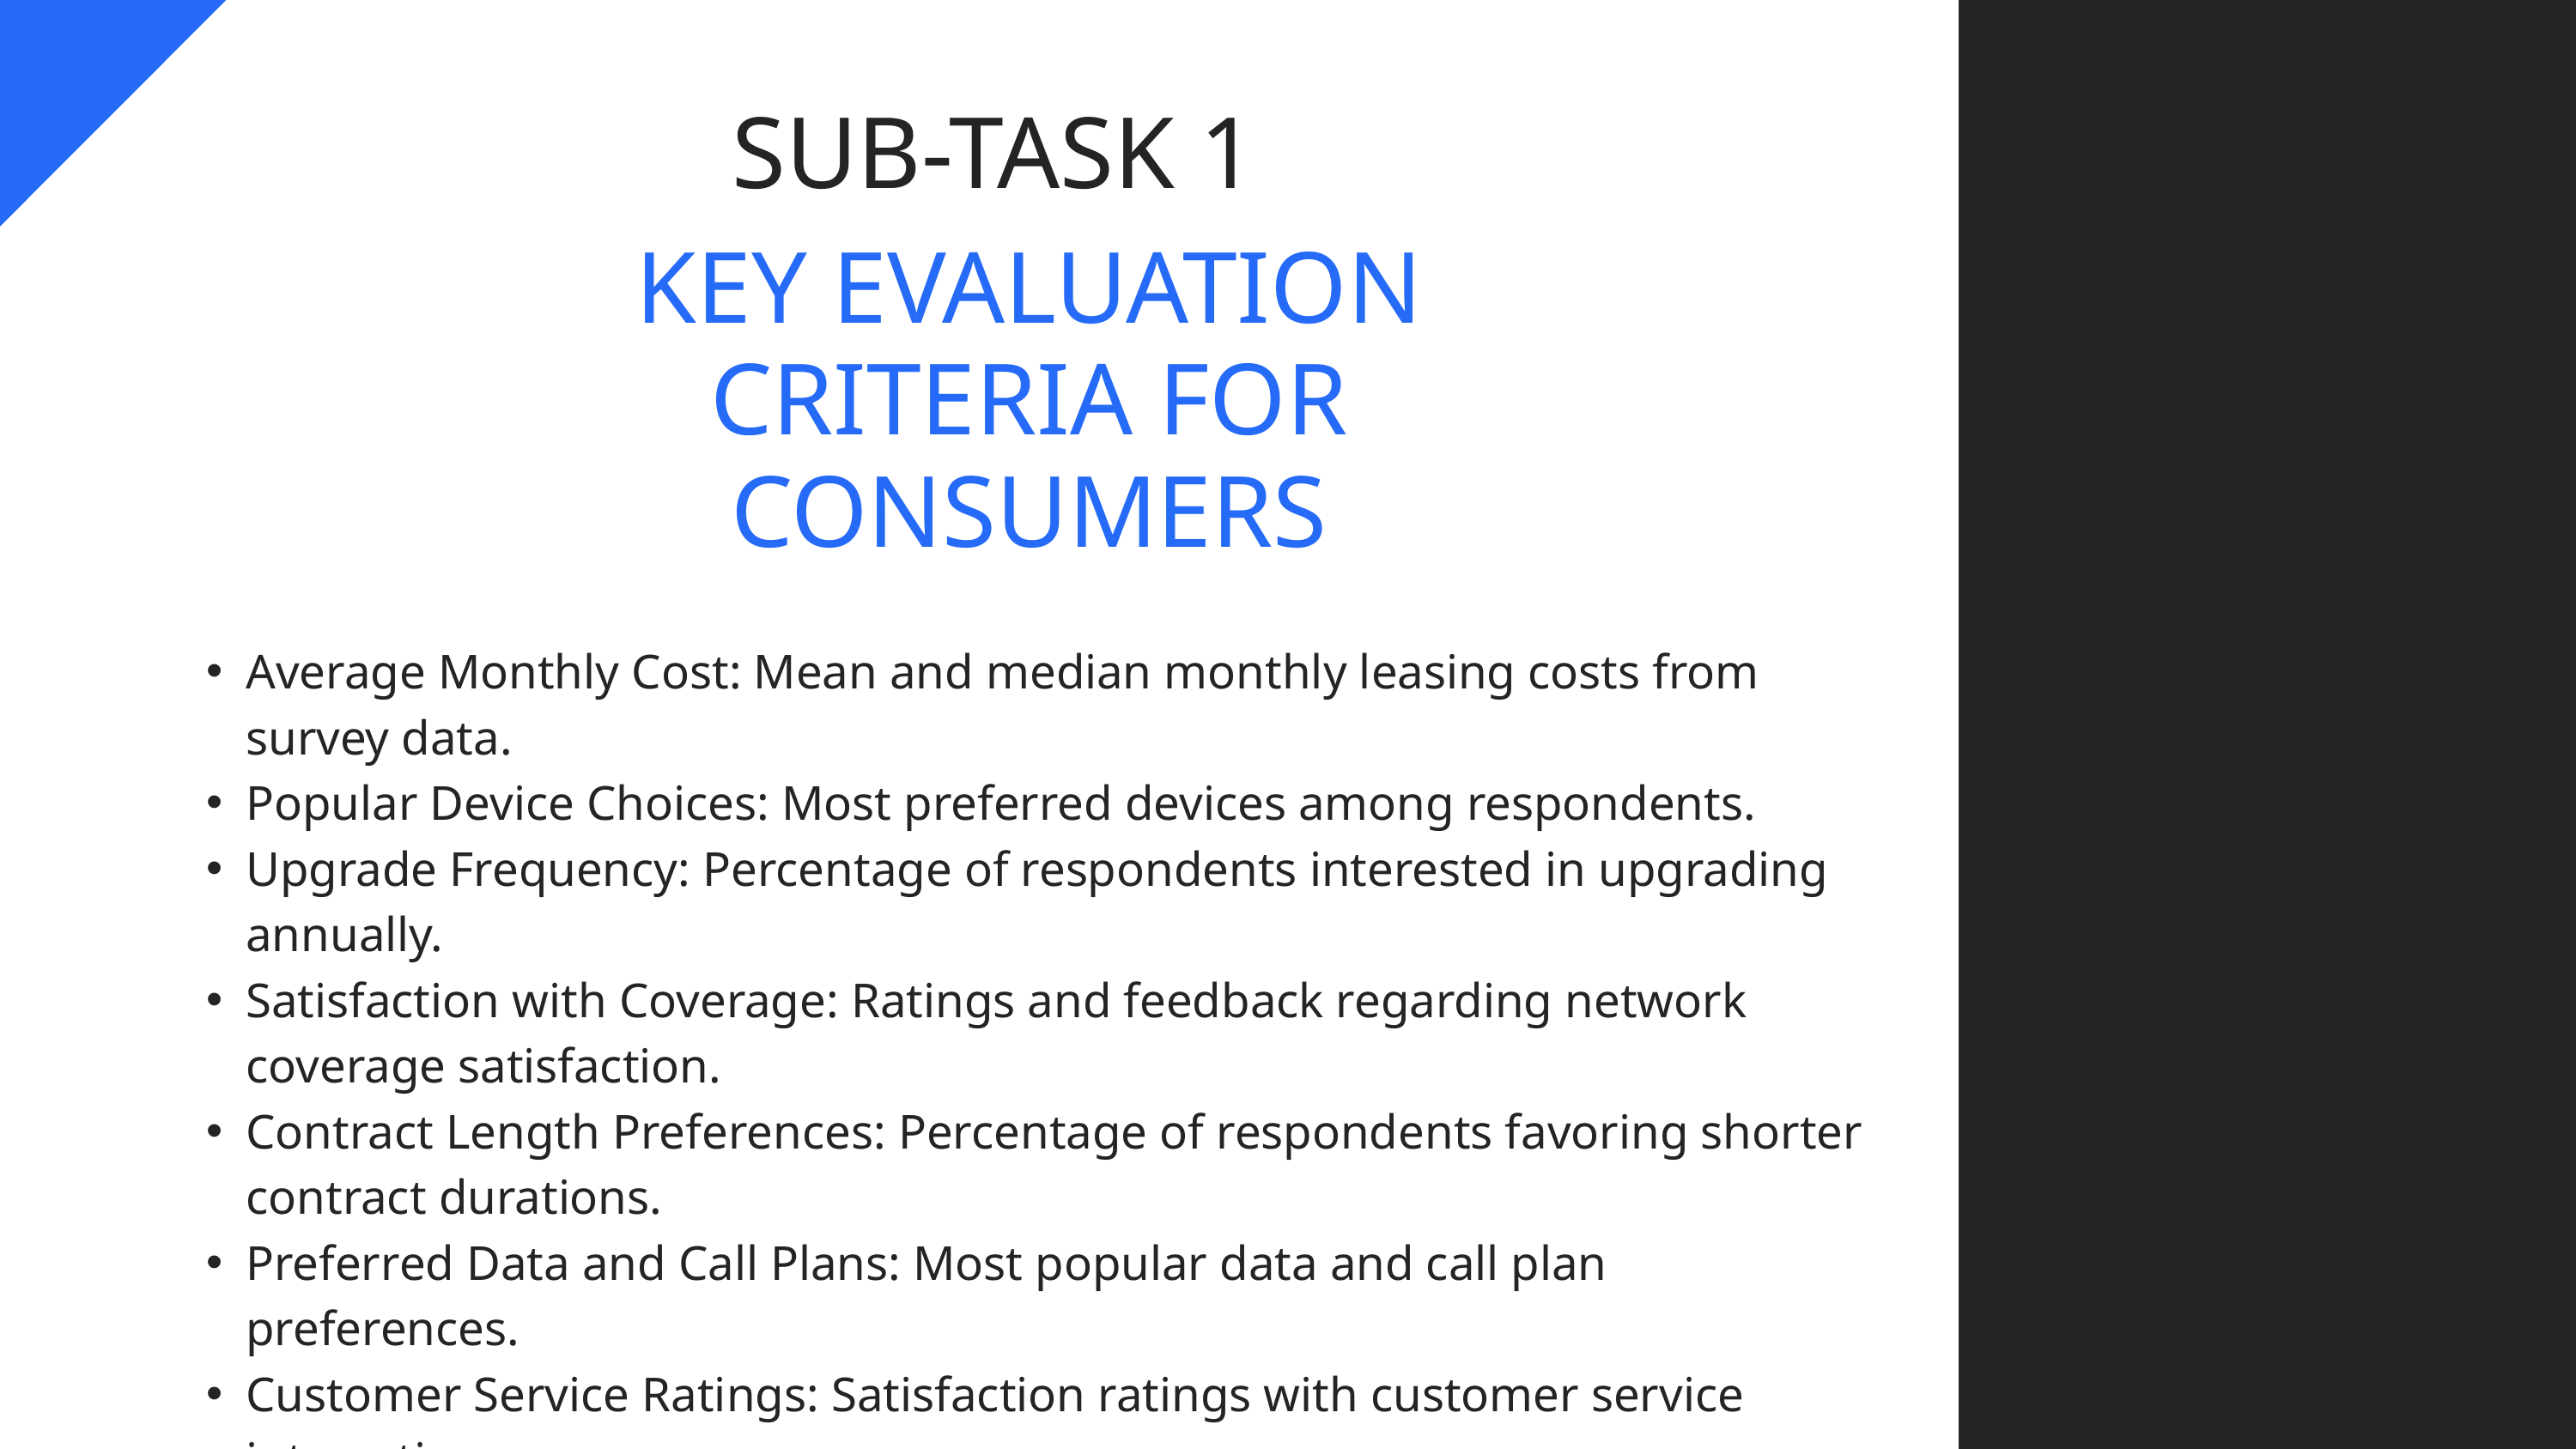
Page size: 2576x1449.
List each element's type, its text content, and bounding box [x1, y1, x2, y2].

text_box KEY EVALUATION CRITERIA FOR CONSUMERS [524, 230, 1534, 567]
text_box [1958, 0, 2576, 1449]
text_box Average Monthly Cost: Mean and median monthly leasing costs from survey data. Popular Device Choices: Most preferred devices among respondents. Upgrade Frequency: Percentage of respondents interested in upgrading annually. Satisfaction with Coverage: Ratings and feedback regarding network coverage satisfaction. Contract Length Preferences: Percentage of respondents favoring shorter contract durations. Preferred Data and Call Plans: Most popular data and call plan preferences. Customer Service Ratings: Satisfaction ratings with customer service interactions. Interest in Additional Benefits: Percentage of respondents interested in extra perks. [166, 633, 1893, 1449]
text_box SUB-TASK 1 [732, 70, 1327, 209]
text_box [0, 0, 227, 227]
